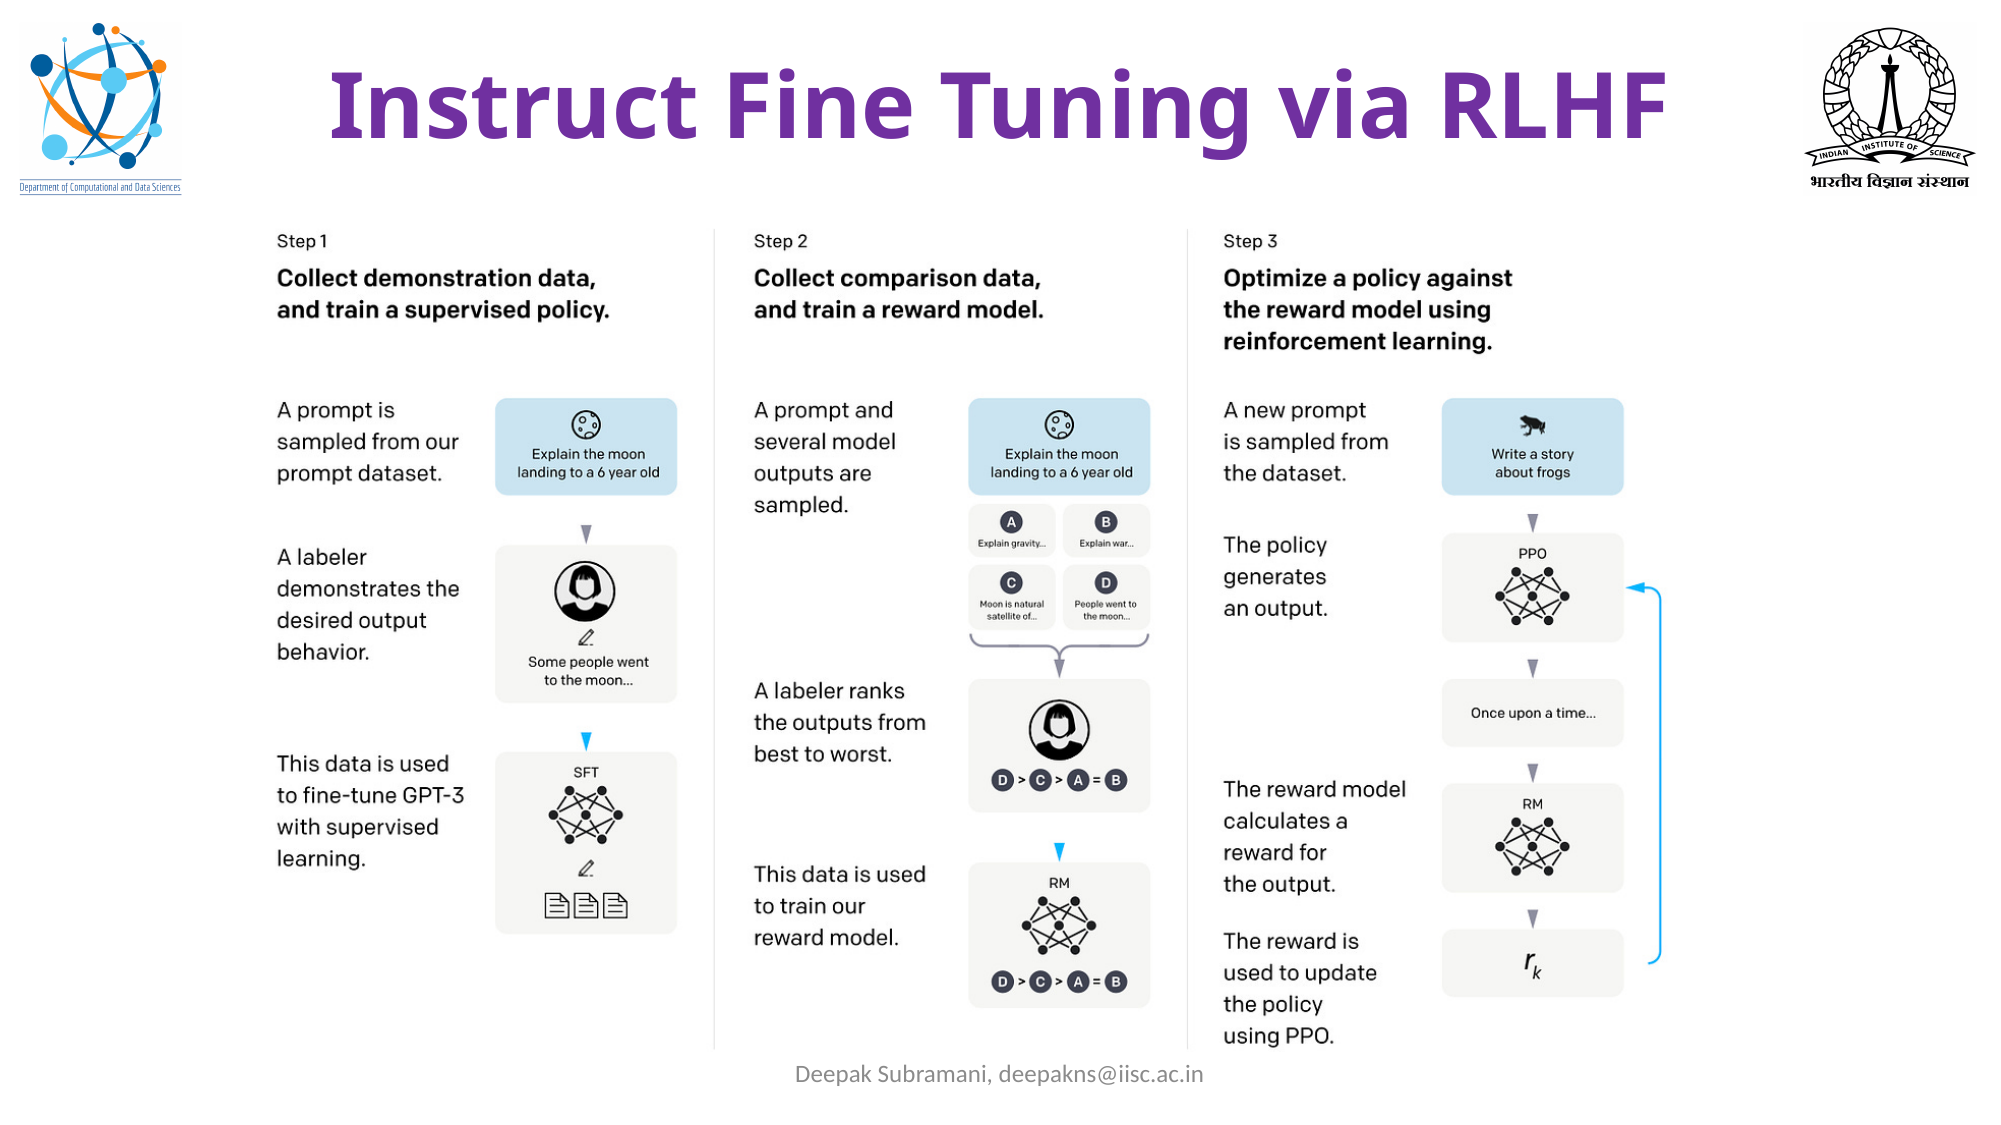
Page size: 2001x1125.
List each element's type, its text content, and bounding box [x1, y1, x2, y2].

footer Deepak Subramani, deepakns@iisc.ac.in [662, 1061, 1338, 1103]
picture [1863, 22, 1977, 196]
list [242, 180, 1724, 1061]
title Instruct Fine Tuning via RLHF [137, 22, 1863, 196]
picture [19, 22, 137, 196]
